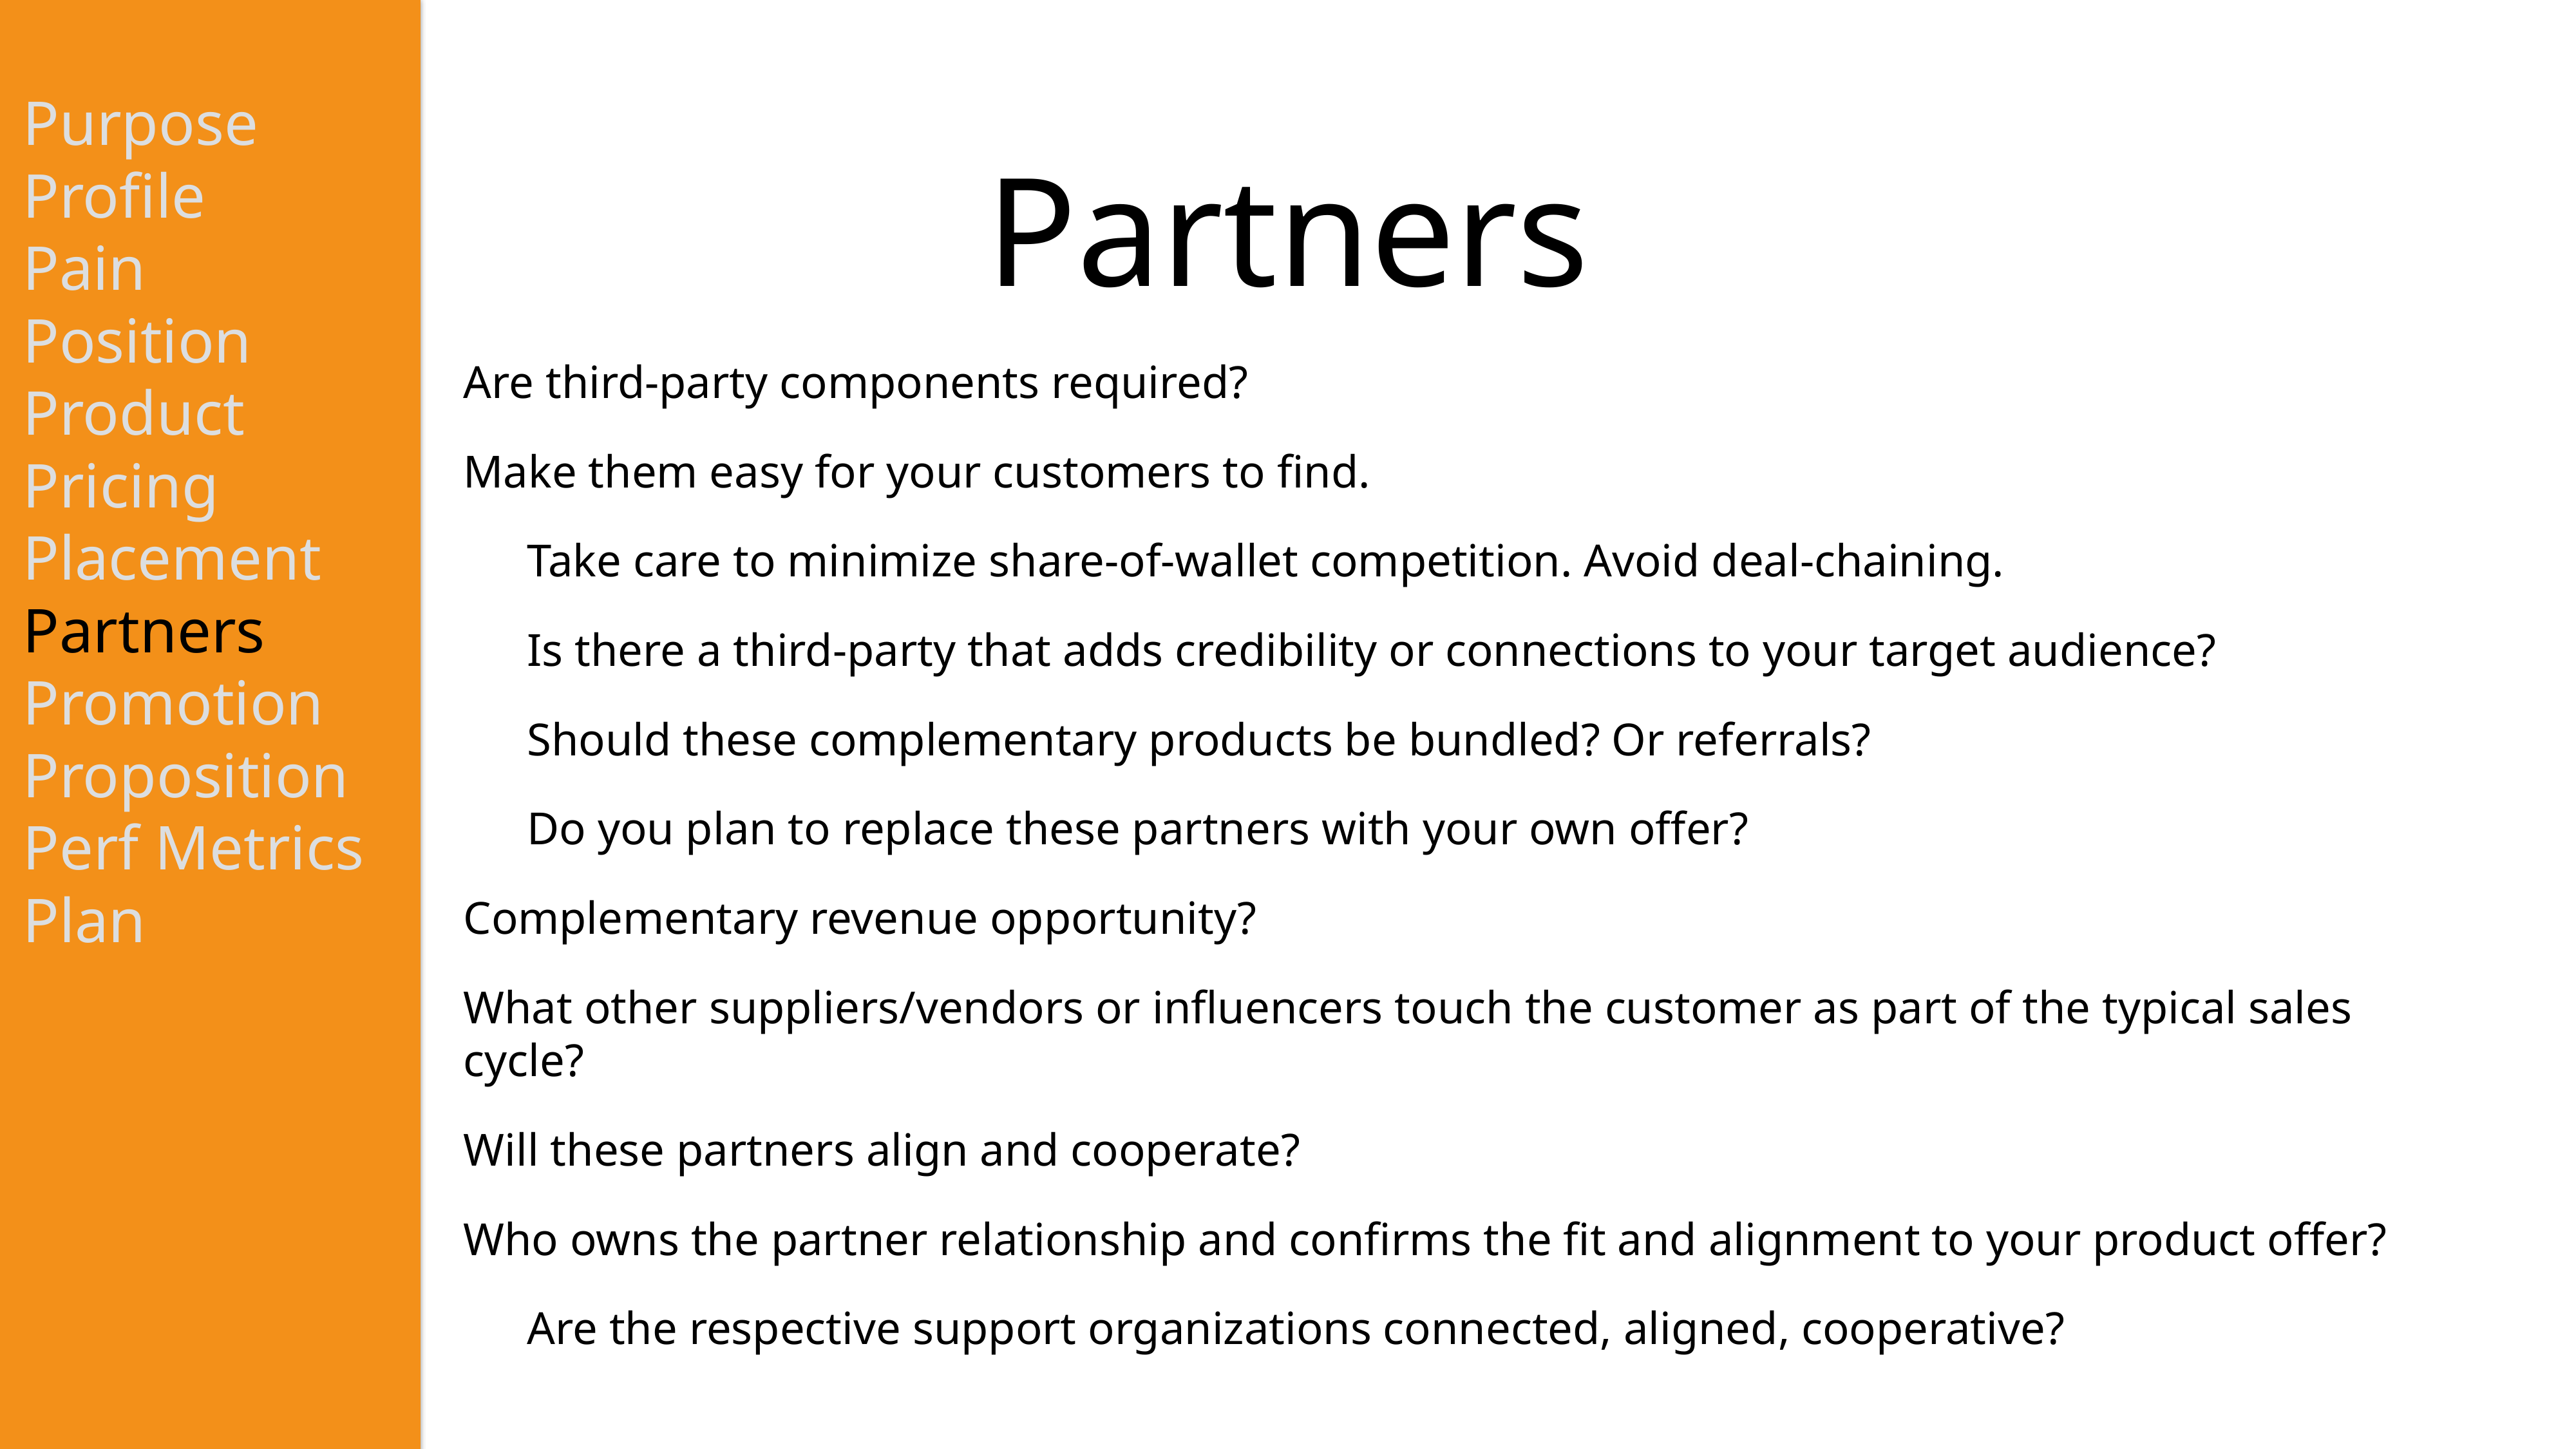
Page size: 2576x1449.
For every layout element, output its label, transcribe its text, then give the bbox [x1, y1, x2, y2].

title Partners [463, 66, 2113, 386]
text_box Purpose Profile Pain Position Product Pricing Placement Partners Promotion Proposition Perf Metrics Plan [23, 84, 379, 716]
text_box [0, 0, 421, 1449]
list Are third-party components required? Make them easy for your customers to find. Take care to minimize share-of-wallet competition. Avoid deal-chaining. Is there a third-party that adds credibility or connections to your target audience? Should these complementary products be bundled? Or referrals? Do you plan to replace these partners with your own offer? Complementary revenue opportunity? What other suppliers/vendors or influencers touch the customer as part of the typical sales cycle? Will these partners align and cooperate? Who owns the partner relationship and confirms the fit and alignment to your product offer? Are the respective support organizations connected, aligned, cooperative? [463, 386, 2458, 1321]
